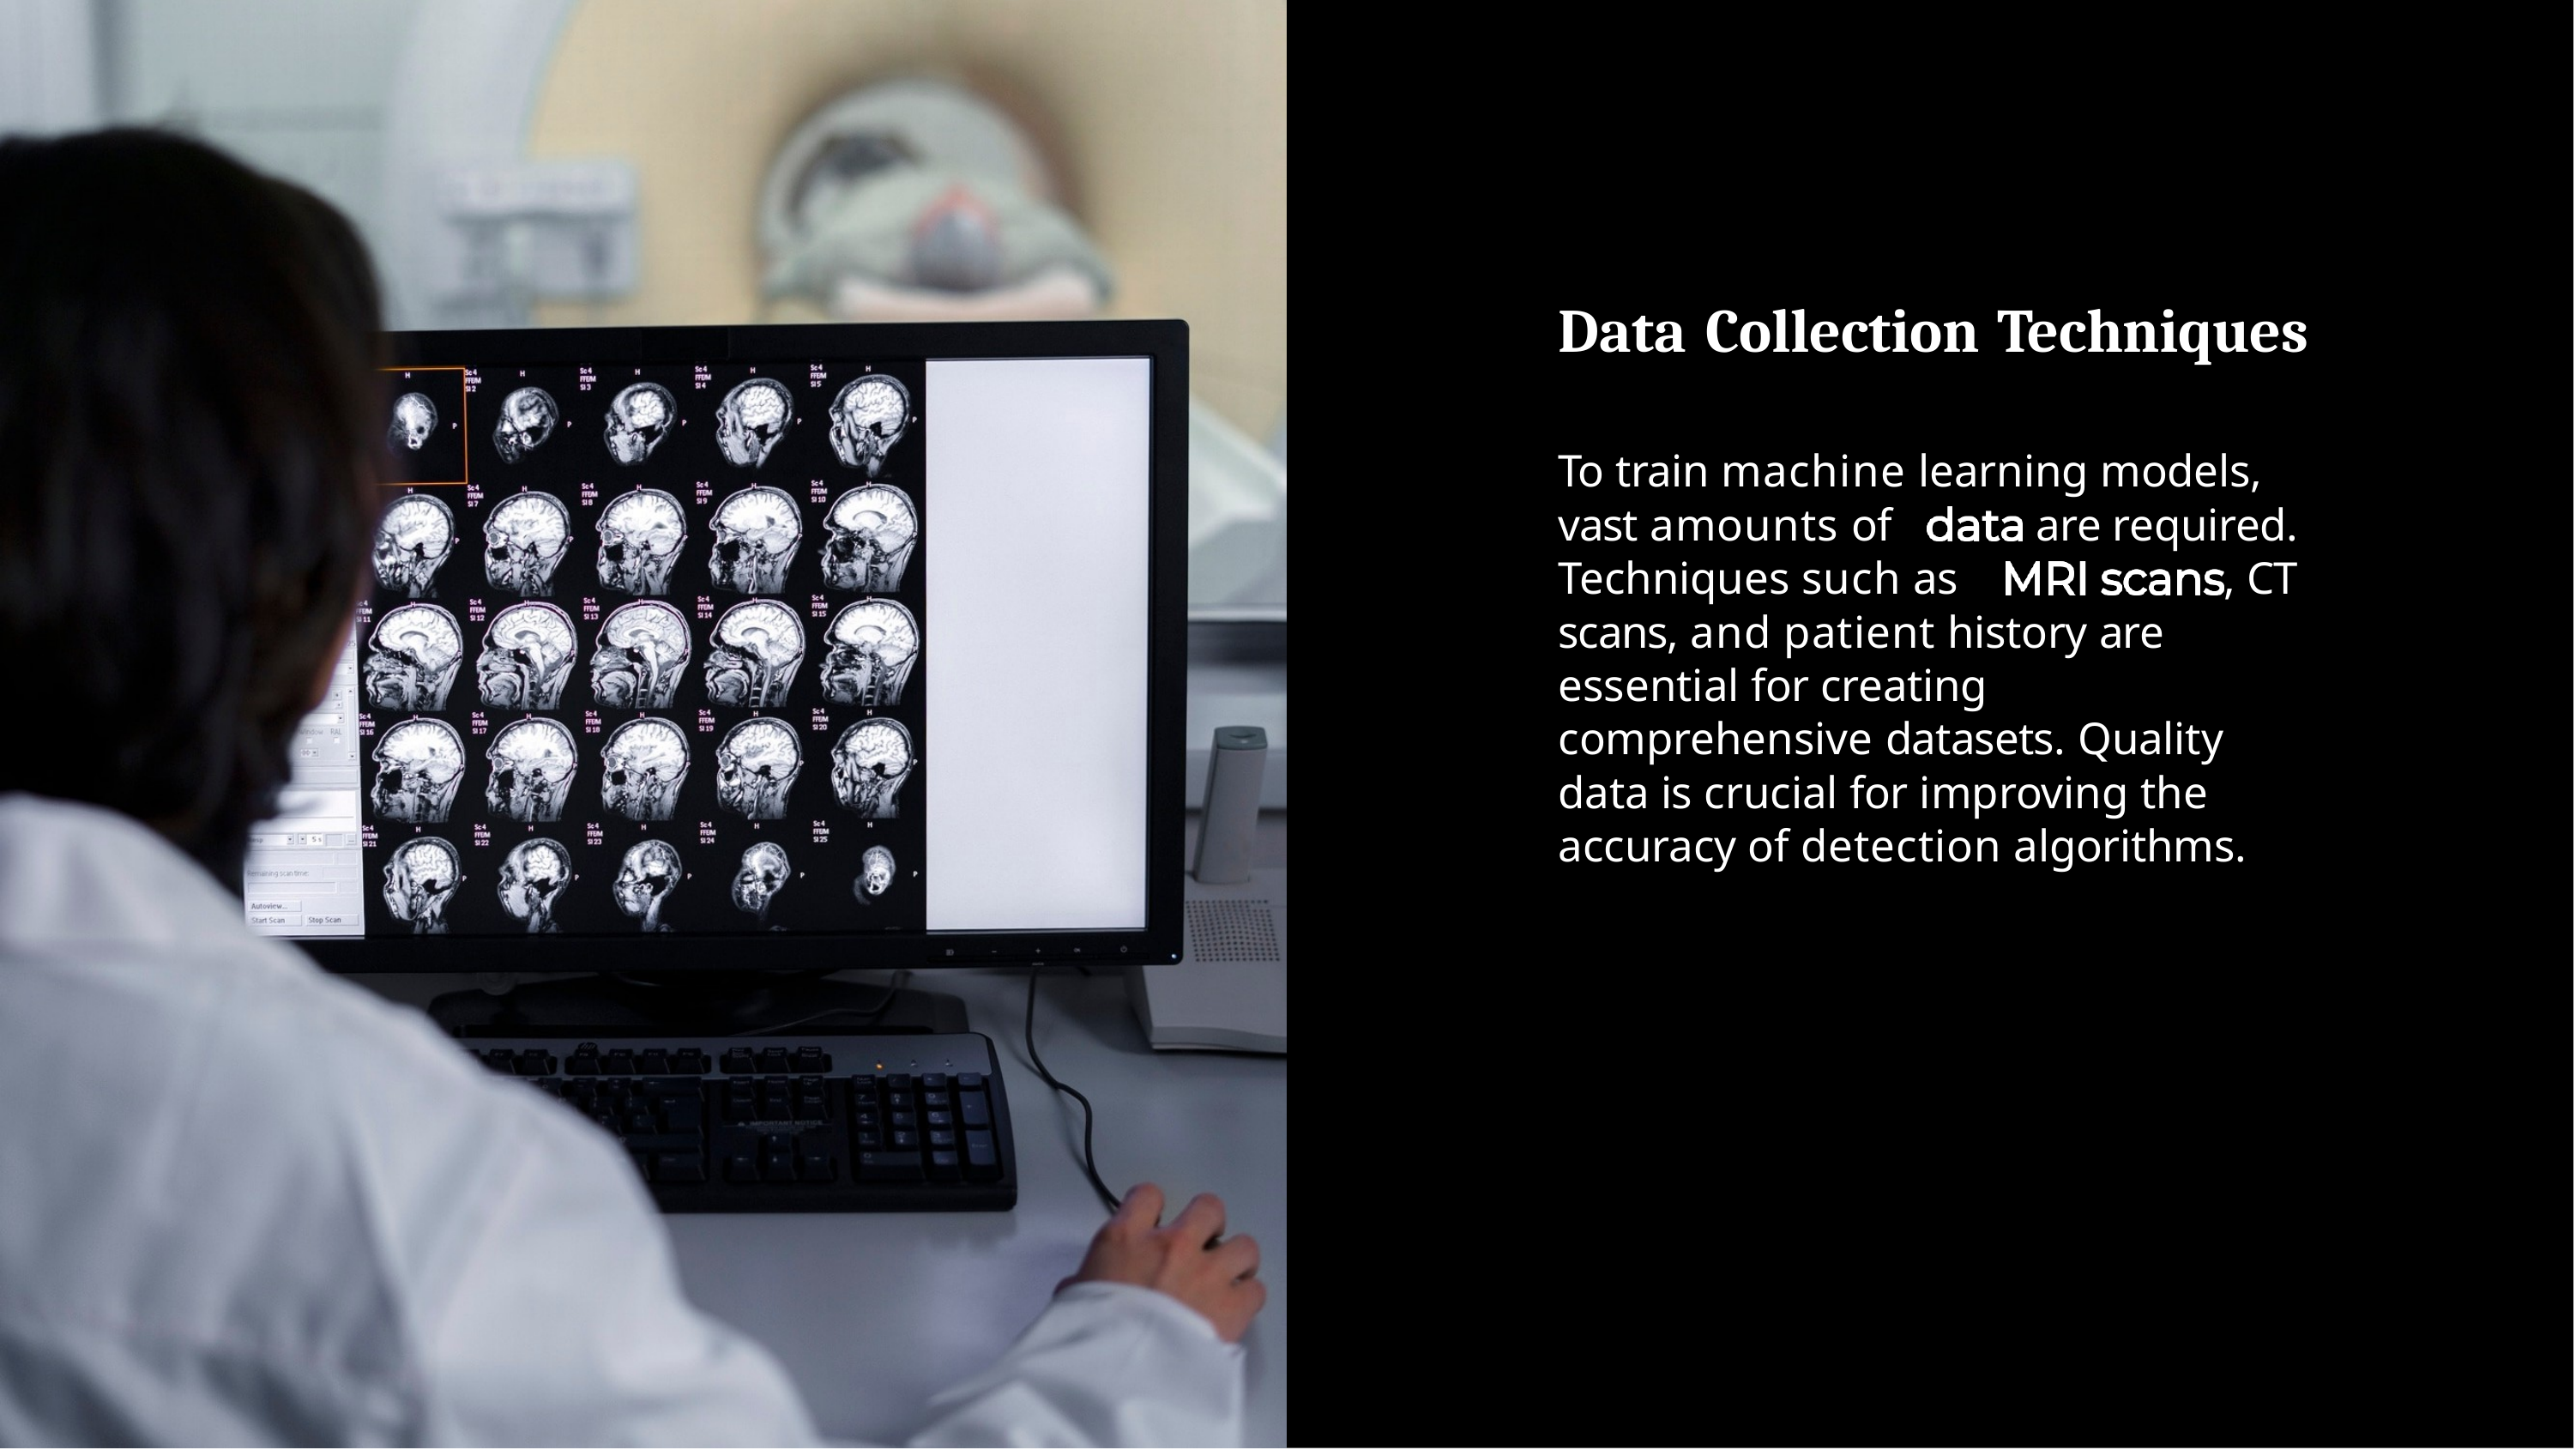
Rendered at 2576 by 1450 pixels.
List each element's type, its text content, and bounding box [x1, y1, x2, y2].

picture [0, 0, 1288, 1448]
text_box vast amounts of Techniques such as [1556, 494, 1991, 601]
picture [2005, 561, 2225, 595]
title Data Collection Techniques [1556, 287, 2349, 533]
picture [1926, 505, 2024, 541]
text_box To train machine learning models, [1556, 441, 2313, 496]
text_box scans, and patient history are essential for creating comprehensive datasets. Quality data is crucial for improving the accuracy of detection algorithms. [1556, 601, 2298, 871]
text_box are required. , CT [2034, 494, 2319, 603]
